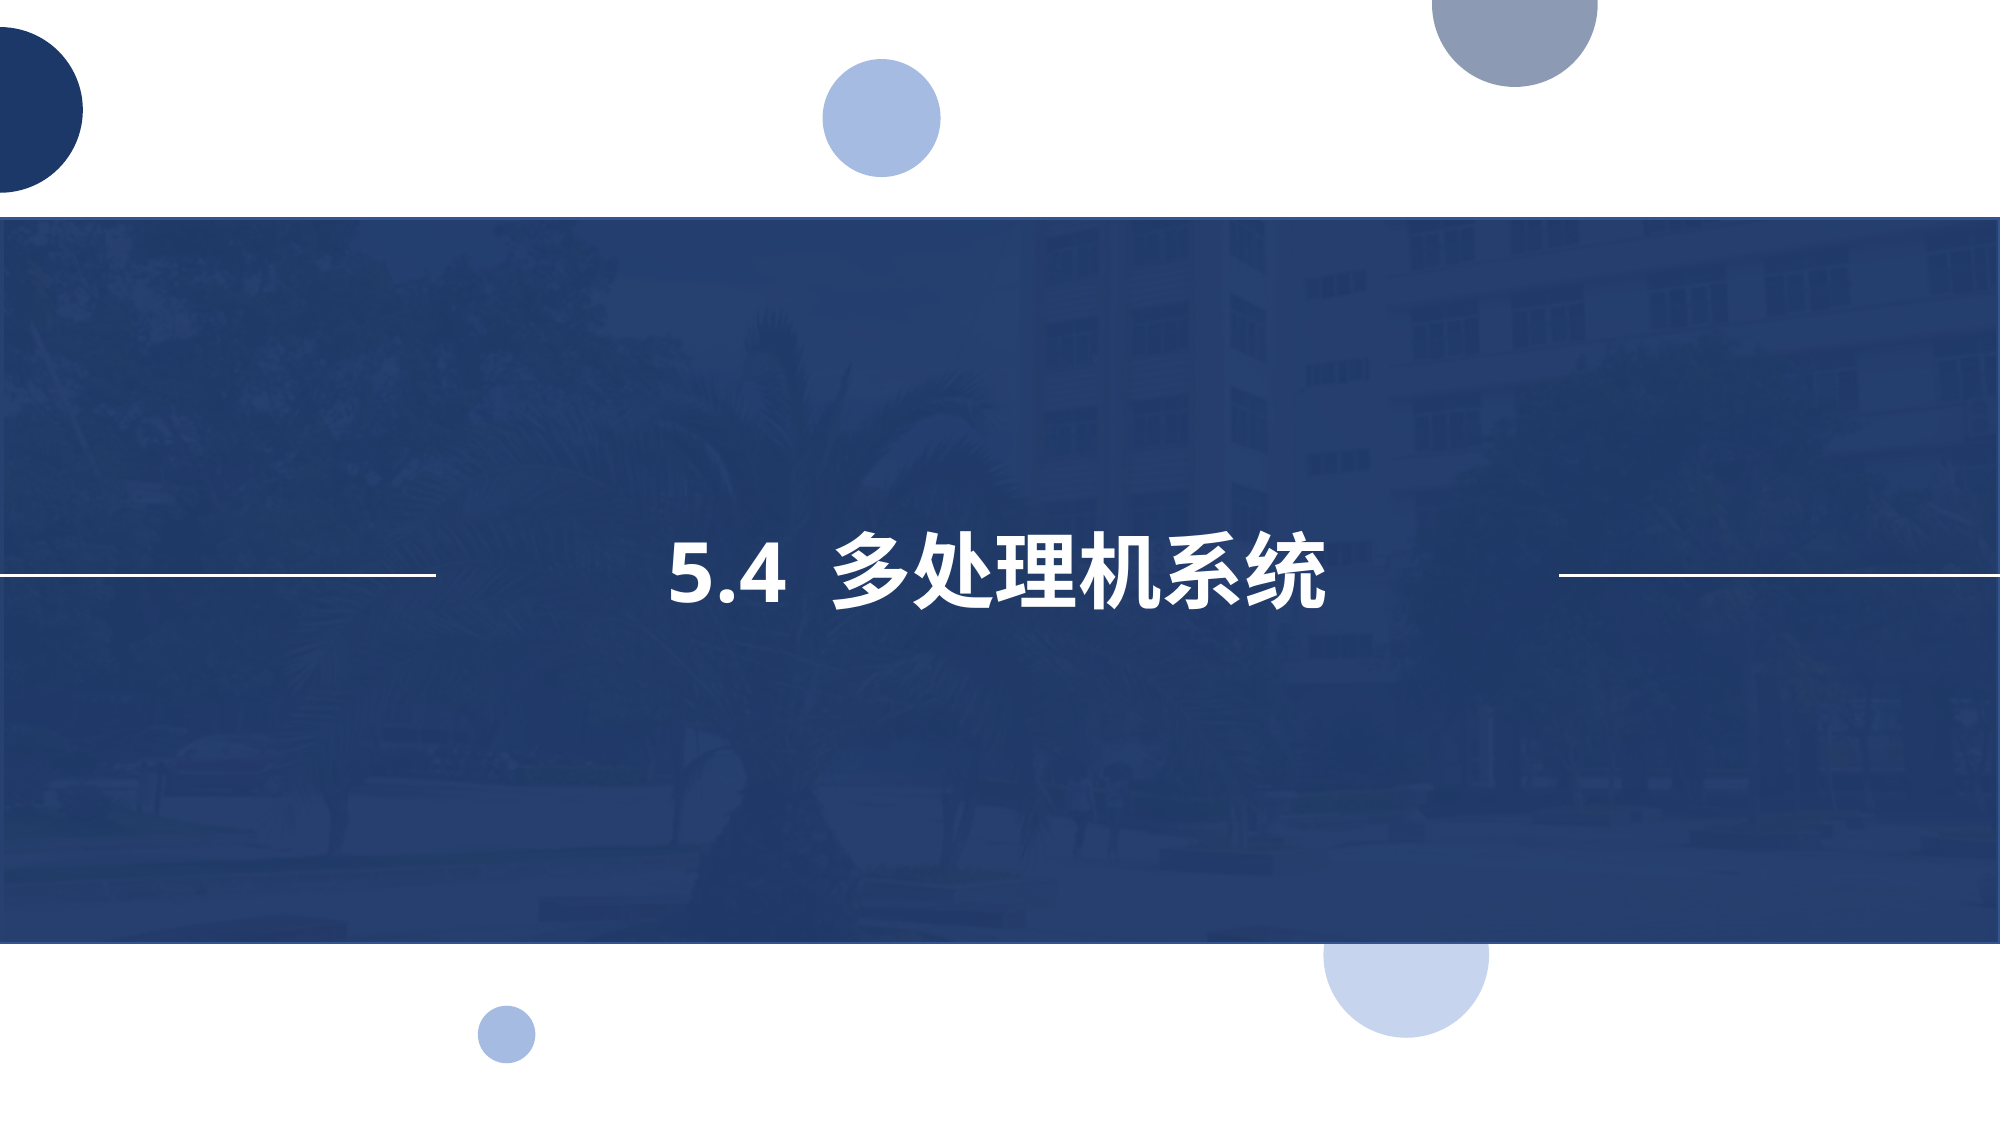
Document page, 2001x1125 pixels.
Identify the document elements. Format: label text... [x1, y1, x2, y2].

title 5.4 多处理机系统 [427, 466, 1569, 685]
